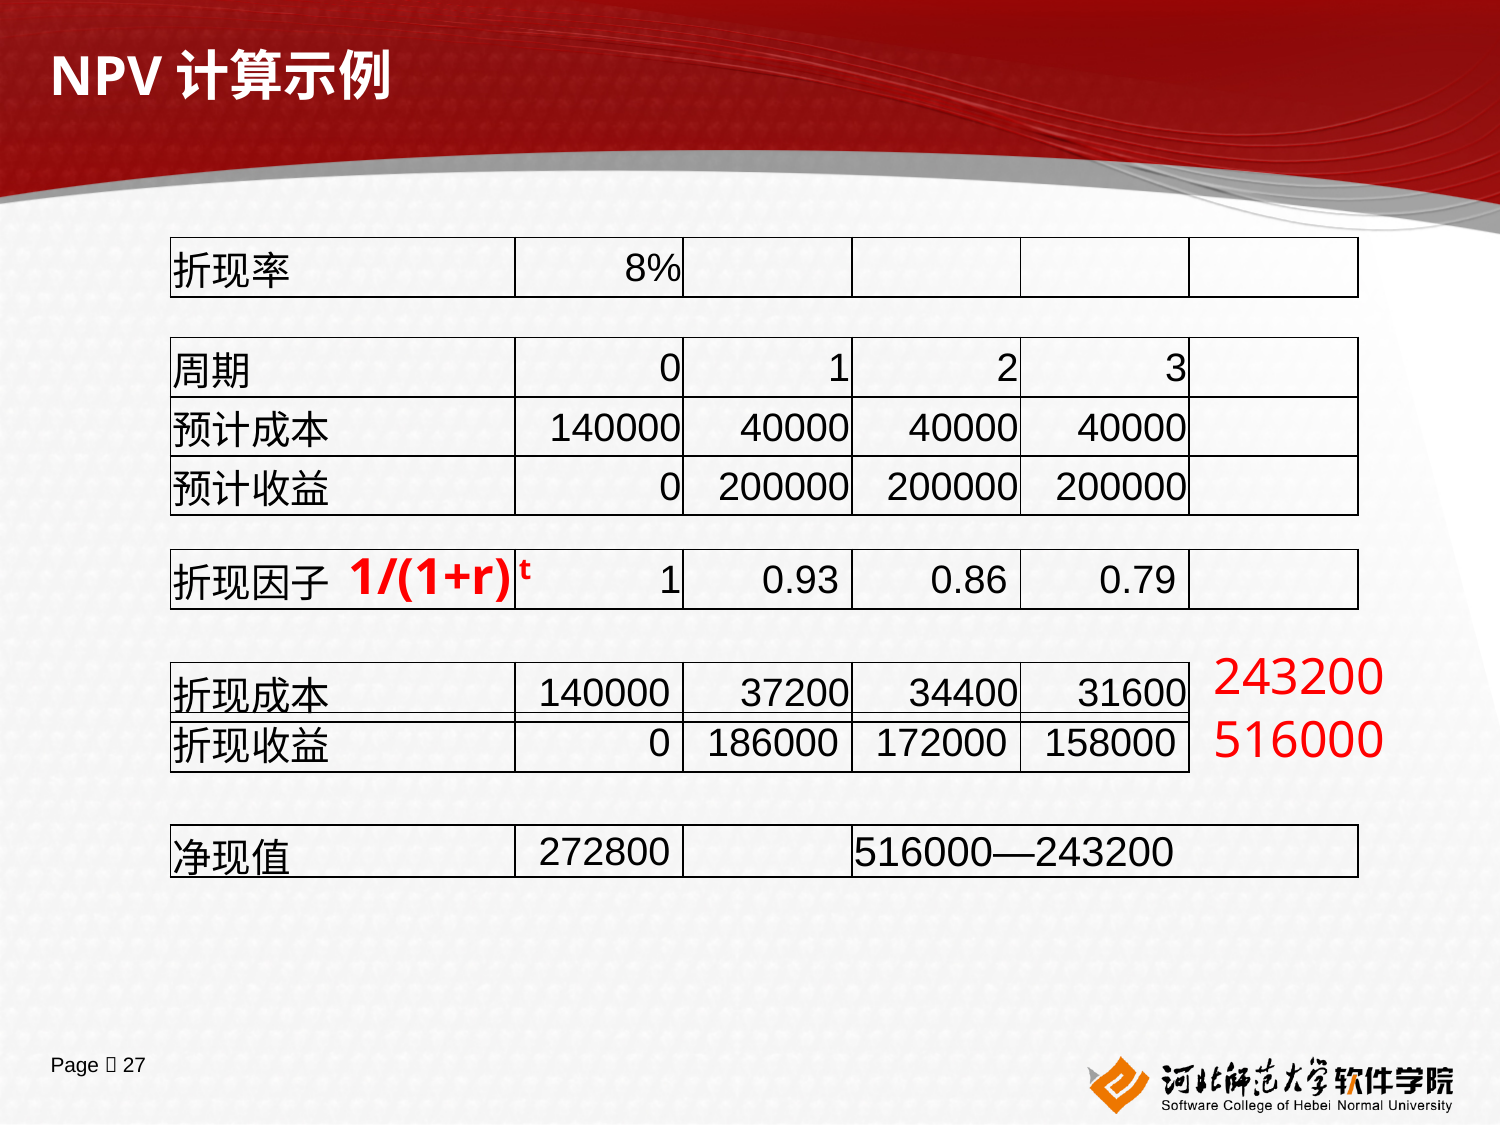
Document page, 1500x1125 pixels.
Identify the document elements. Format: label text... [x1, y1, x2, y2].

table_cell 0 [516, 457, 682, 514]
table_header [1190, 338, 1357, 396]
table_header 0.79 [1021, 550, 1188, 608]
table_header 272800 [516, 826, 682, 876]
table_header 1 [547, 550, 682, 608]
table_cell 40000 [684, 398, 851, 455]
table_cell 预计收益 [171, 457, 514, 514]
table_header [853, 238, 1020, 296]
table_header [1190, 238, 1357, 296]
table_header 8% [516, 238, 682, 296]
table_header 折现因子 [171, 550, 333, 608]
picture [0, 0, 1500, 1125]
text_box 1/(1+r) t [333, 537, 547, 613]
table_header 37200 [684, 663, 851, 712]
table_cell 200000 [1021, 457, 1188, 514]
table_cell 140000 [516, 398, 682, 455]
table_header 折现成本 [171, 663, 514, 712]
table_header 周期 [171, 338, 514, 396]
table_header 0 [516, 338, 682, 396]
table_header 31600 [1021, 663, 1188, 712]
table_header 0.93 [684, 550, 851, 608]
table_header [1021, 238, 1188, 296]
table_header 折现率 [171, 238, 514, 296]
table_header [684, 826, 851, 876]
table_cell 40000 [853, 398, 1020, 455]
table_header 净现值 [171, 826, 514, 876]
table_header 140000 [516, 663, 682, 712]
table_header 186000 [684, 713, 851, 771]
table_header 516000—243200 [853, 826, 1357, 876]
table_cell 200000 [684, 457, 851, 514]
table_cell 40000 [1021, 398, 1188, 455]
table_header [1190, 550, 1357, 608]
table_header 0.86 [853, 550, 1020, 608]
table_header 172000 [853, 713, 1020, 771]
table_header 0 [516, 713, 682, 771]
table_cell 200000 [853, 457, 1020, 514]
table_header 3 [1021, 338, 1188, 396]
text_box 516000 [1199, 699, 1400, 775]
table_header 34400 [853, 663, 1020, 712]
table_cell [1190, 398, 1357, 455]
table_header 1 [684, 338, 851, 396]
table_header [684, 238, 851, 296]
text_box 243200 [1199, 637, 1400, 699]
table_cell [1190, 457, 1357, 514]
table_header 158000 [1021, 713, 1188, 771]
table_header 2 [853, 338, 1020, 396]
table_header 折现收益 [171, 713, 514, 771]
table_cell 预计成本 [171, 398, 514, 455]
title NPV计算示例 [48, 41, 1448, 148]
